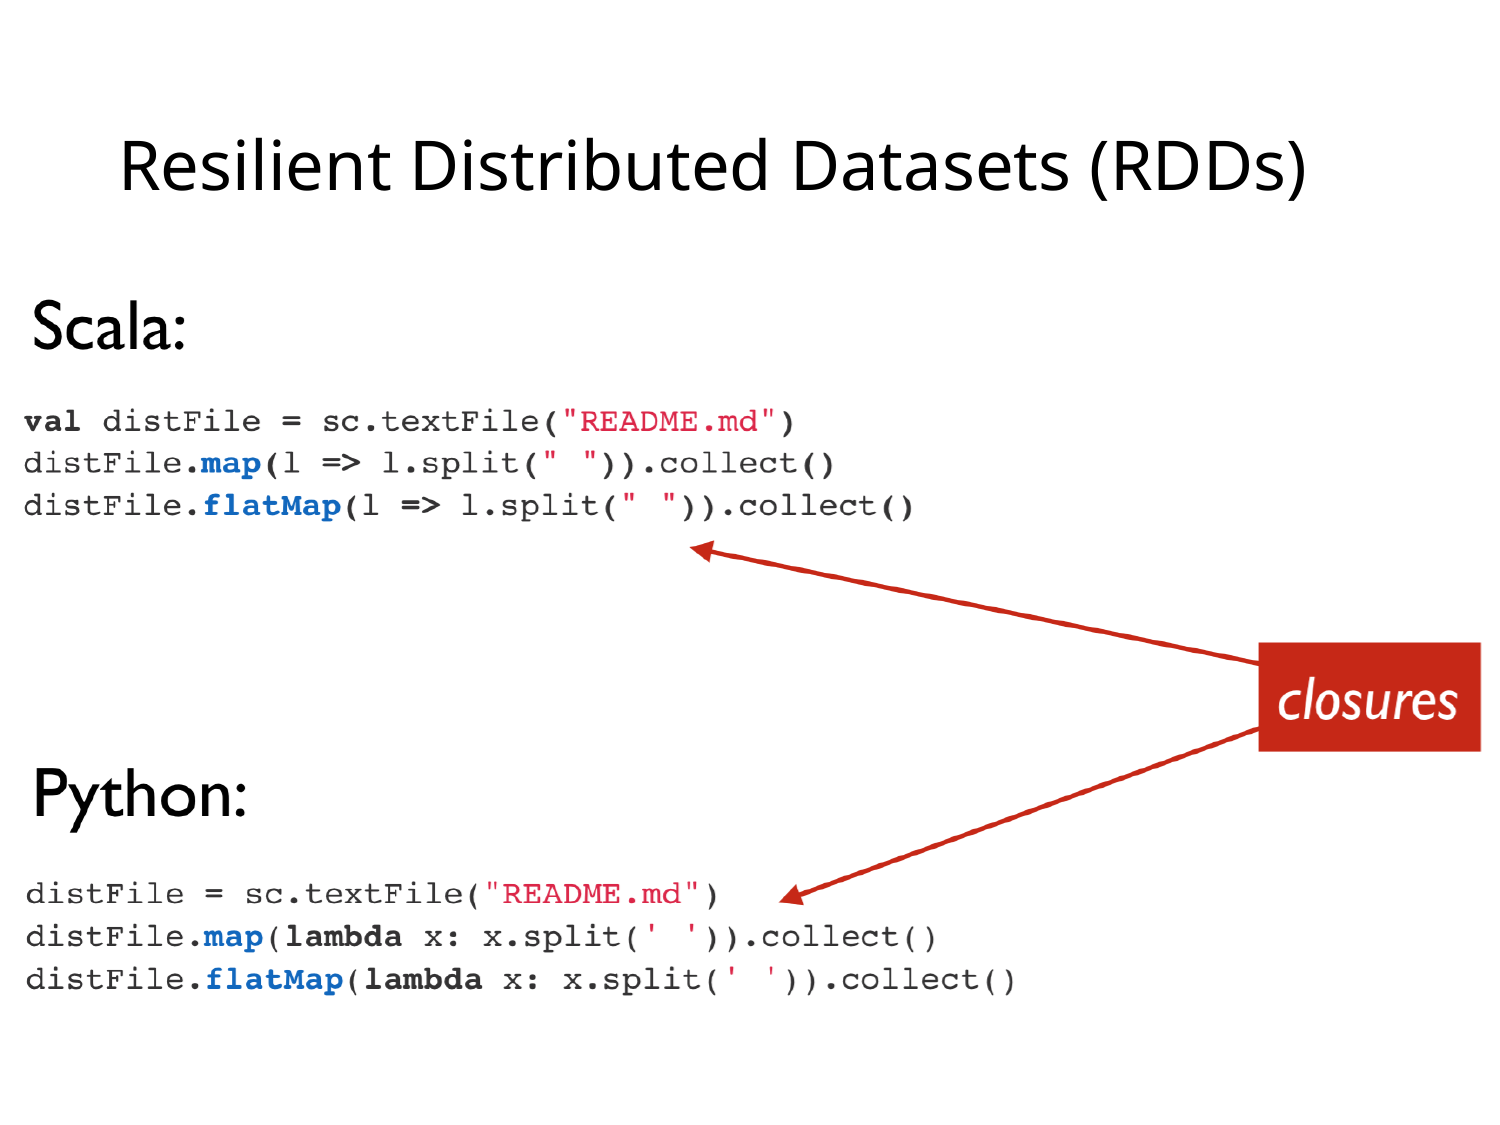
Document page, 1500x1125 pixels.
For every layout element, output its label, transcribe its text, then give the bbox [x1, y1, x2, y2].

picture [0, 284, 1500, 1024]
title Resilient Distributed Datasets (RDDs) [103, 59, 1397, 278]
